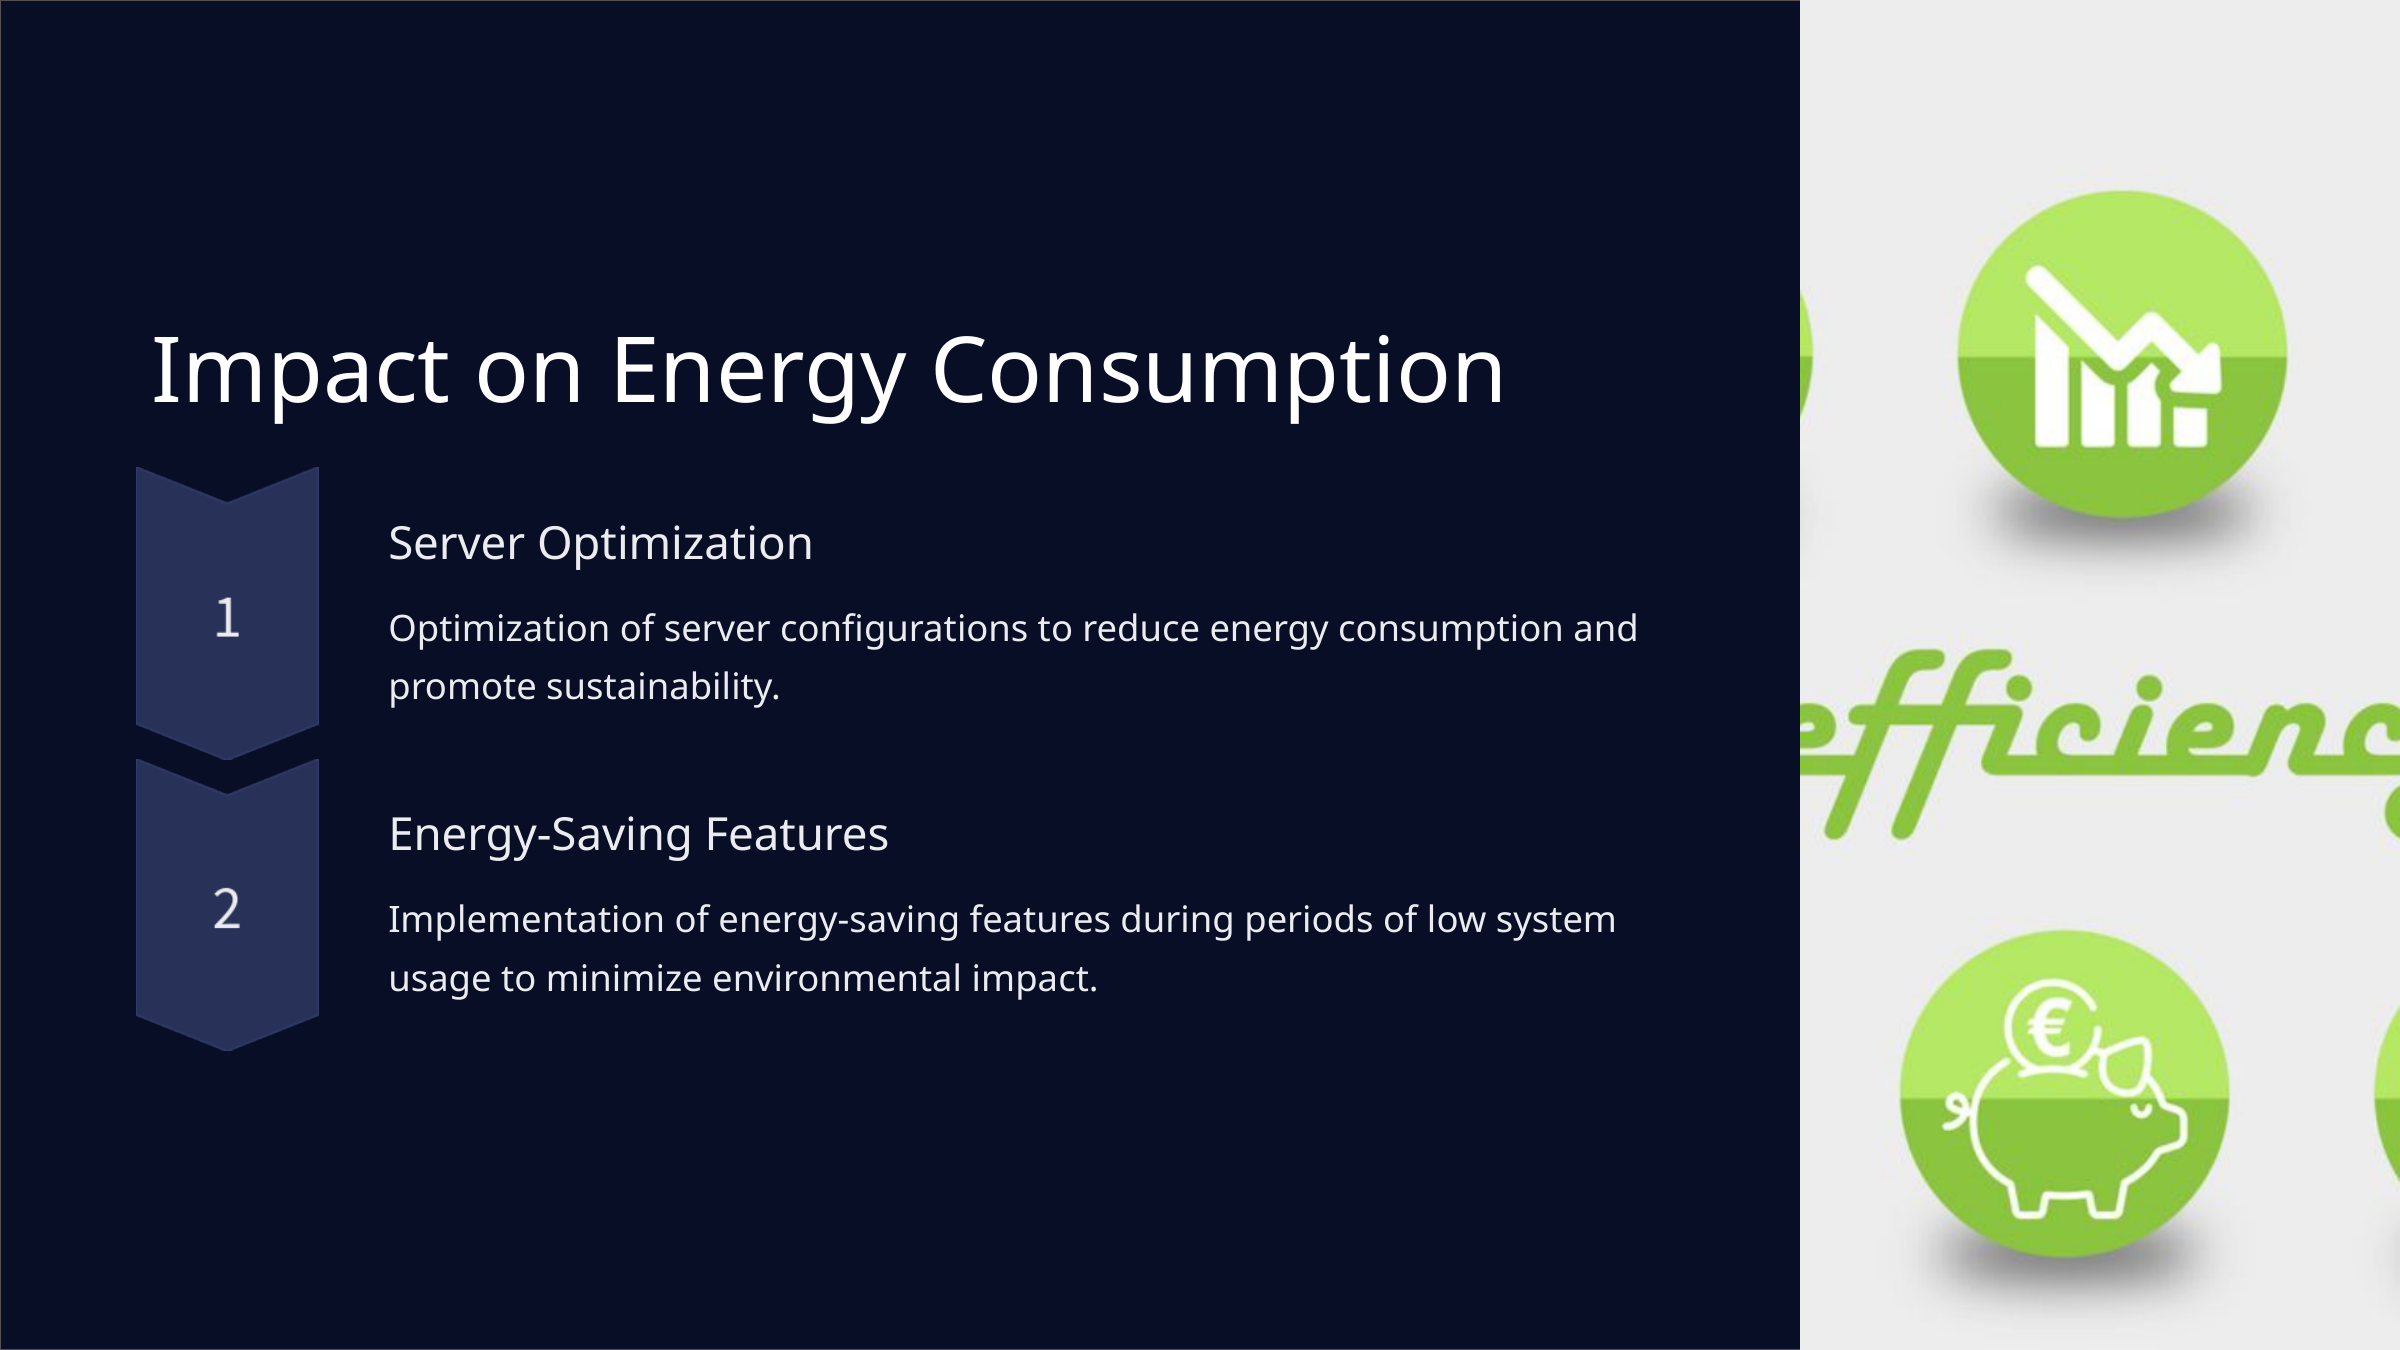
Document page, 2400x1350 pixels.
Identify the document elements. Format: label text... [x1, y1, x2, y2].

text_box Optimization of server configurations to reduce energy consumption and promote sustainability. [373, 582, 1664, 700]
text_box Energy-Saving Features [373, 795, 892, 853]
text_box Implementation of energy-saving features during periods of low system usage to minimize environmental impact. [373, 874, 1664, 992]
picture [1799, 0, 2400, 1350]
picture [136, 467, 319, 1051]
text_box Server Optimization [373, 504, 813, 561]
text_box Impact on Energy Consumption [136, 299, 1520, 413]
text_box [0, 0, 1799, 1350]
